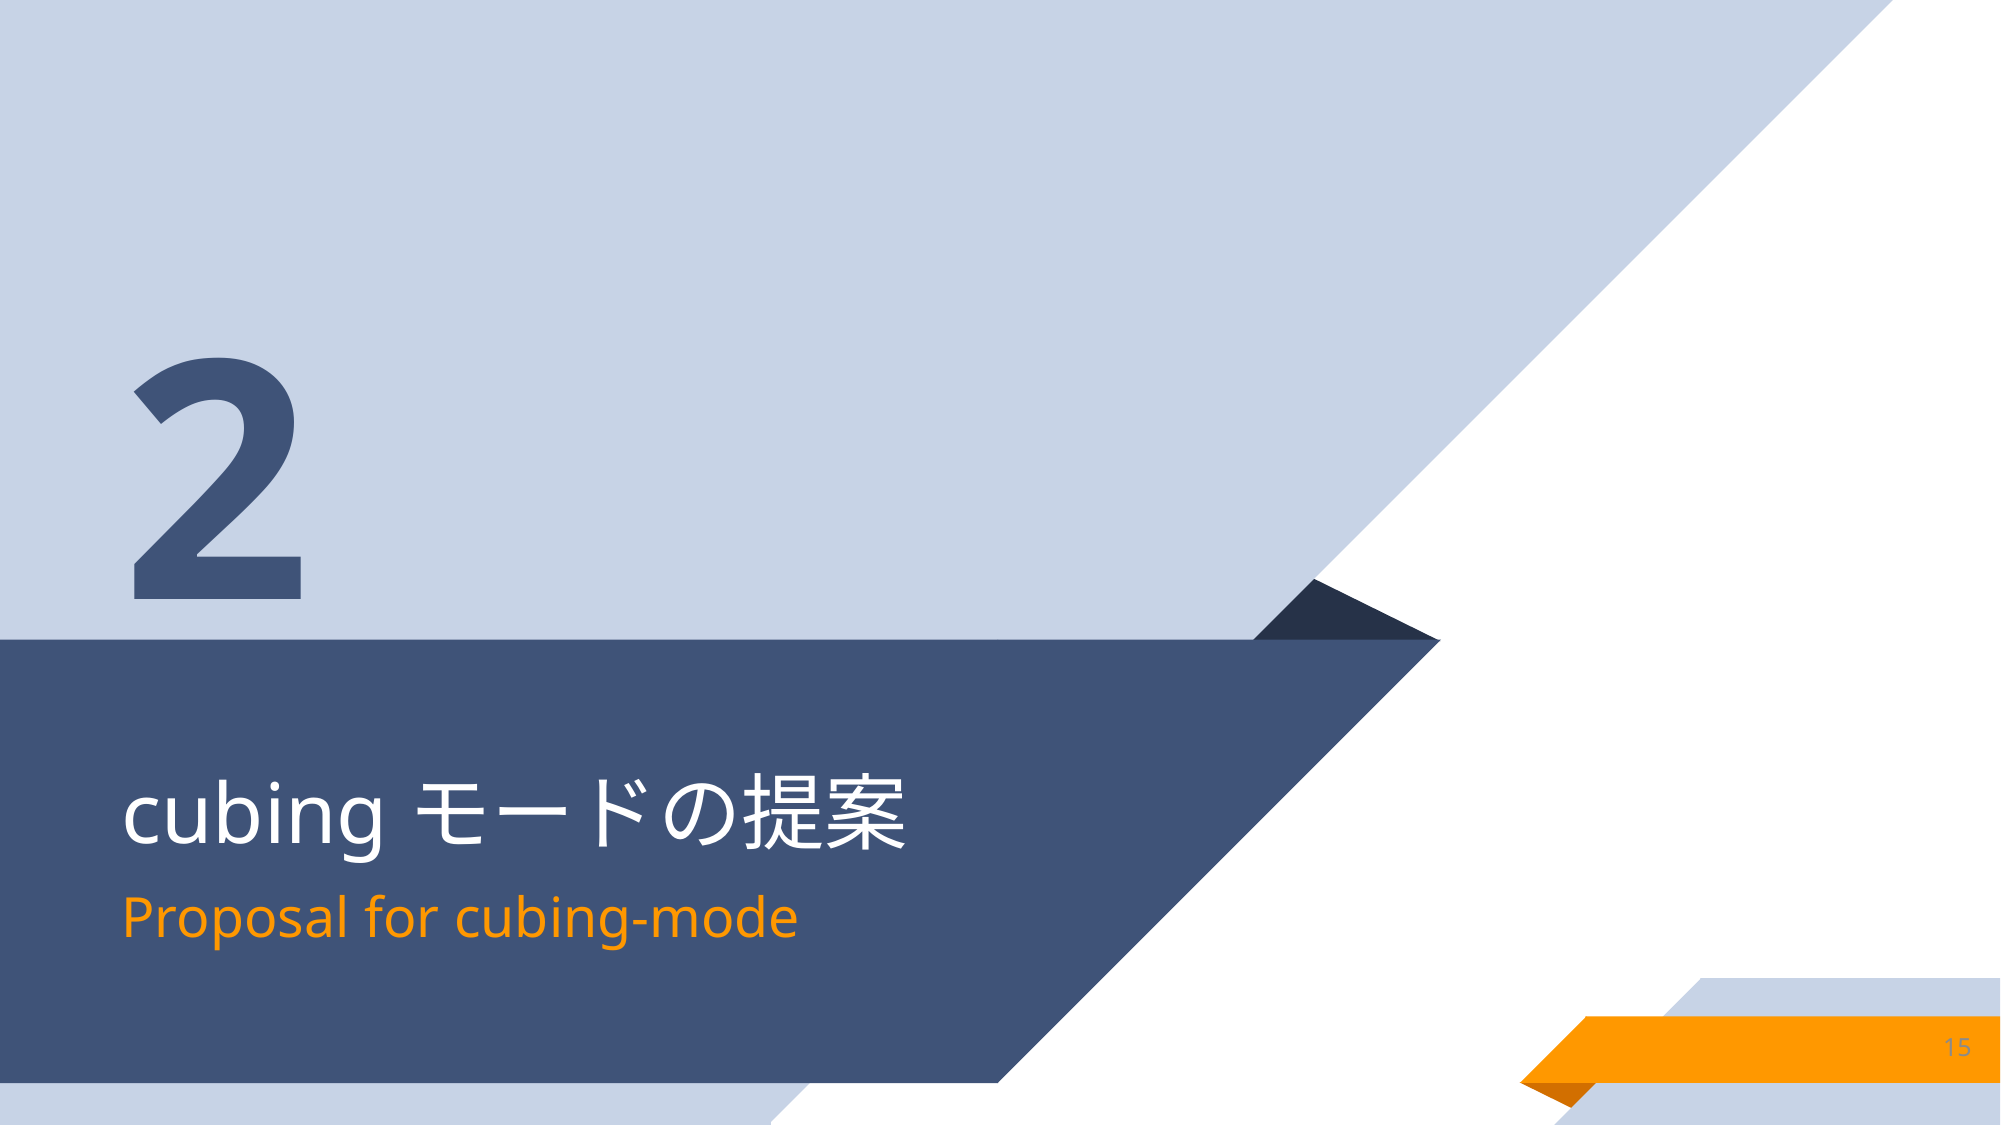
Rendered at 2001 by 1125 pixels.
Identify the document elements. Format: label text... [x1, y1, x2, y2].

text_box 2 [101, 0, 579, 686]
slide_number 15 [1666, 1014, 1992, 1084]
title cubingモードの提案 [101, 627, 997, 869]
subtitle Proposal for cubing-mode [101, 869, 997, 1042]
